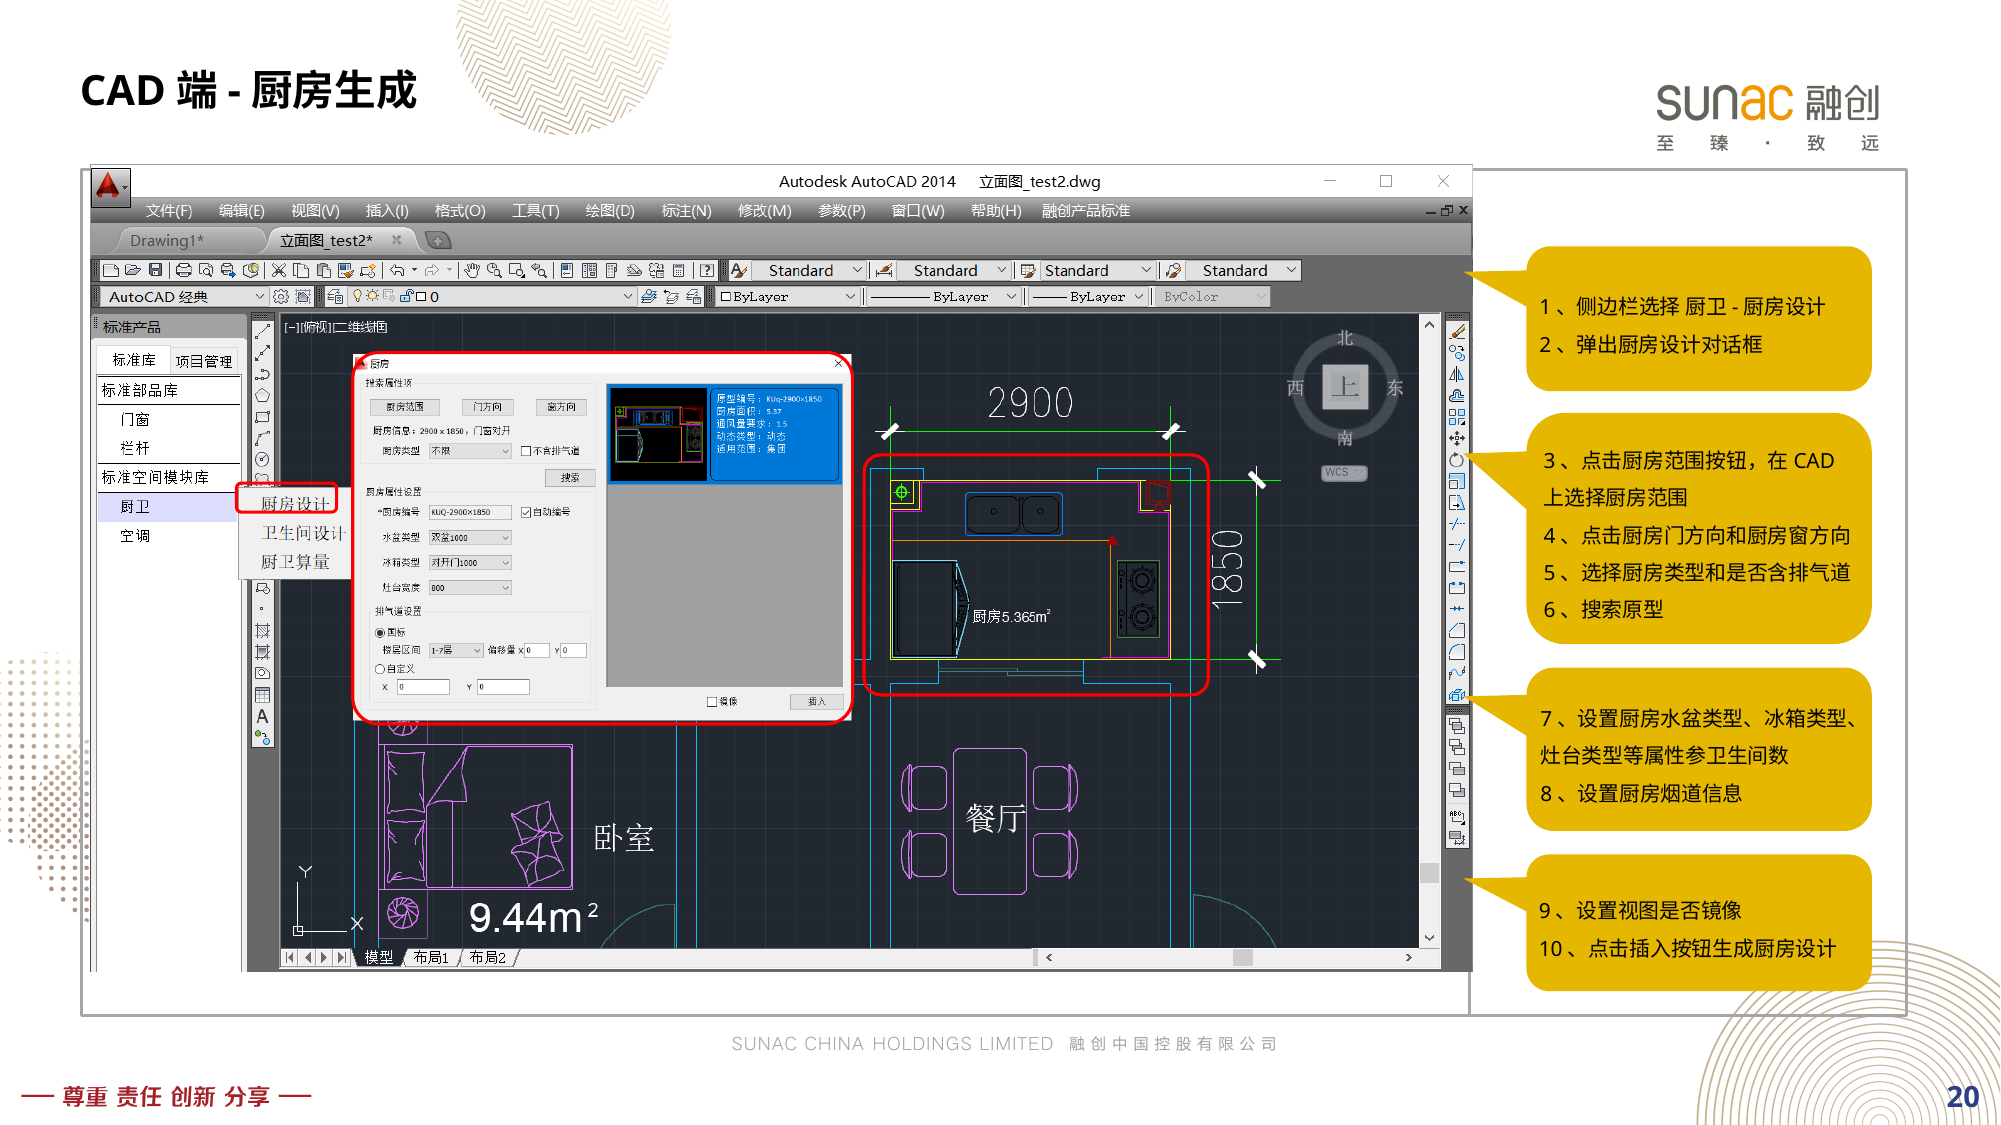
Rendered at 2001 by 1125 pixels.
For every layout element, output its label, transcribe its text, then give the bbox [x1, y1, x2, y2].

text_box 3、点击厨房范围按钮，在CAD上选择厨房范围 4、点击厨房门方向和厨房窗方向 5、选择厨房类型和是否含排气道 6、搜索原型 [1473, 412, 1872, 645]
text_box 7、设置厨房水盆类型、冰箱类型、灶台类型等属性参卫生间数 8、设置厨房烟道信息 [1473, 667, 1872, 831]
text_box 9、设置视图是否镜像 10、点击插入按钮生成厨房设计 [1473, 854, 1872, 992]
picture [0, 0, 2001, 1125]
title CAD端-厨房生成 [70, 52, 1632, 126]
text_box 1、侧边栏选择 厨卫-厨房设计 2、弹出厨房设计对话框 [1473, 246, 1872, 392]
